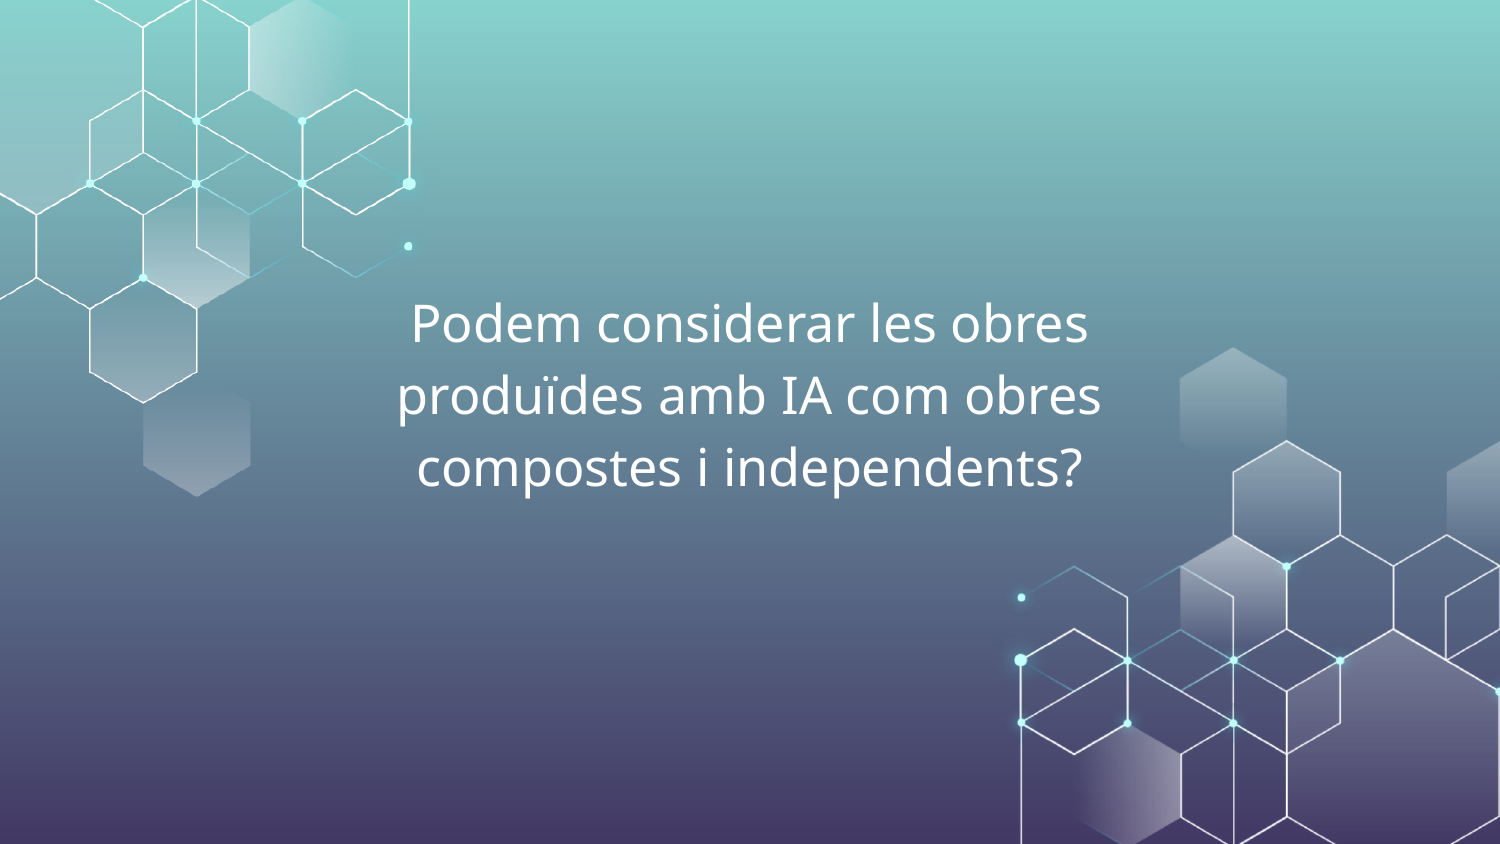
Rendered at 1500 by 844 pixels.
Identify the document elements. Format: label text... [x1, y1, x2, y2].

picture [0, 0, 447, 497]
title Podem considerar les obres produïdes amb IA com obres compostes i independents? [280, 268, 1220, 575]
picture [983, 347, 1500, 844]
